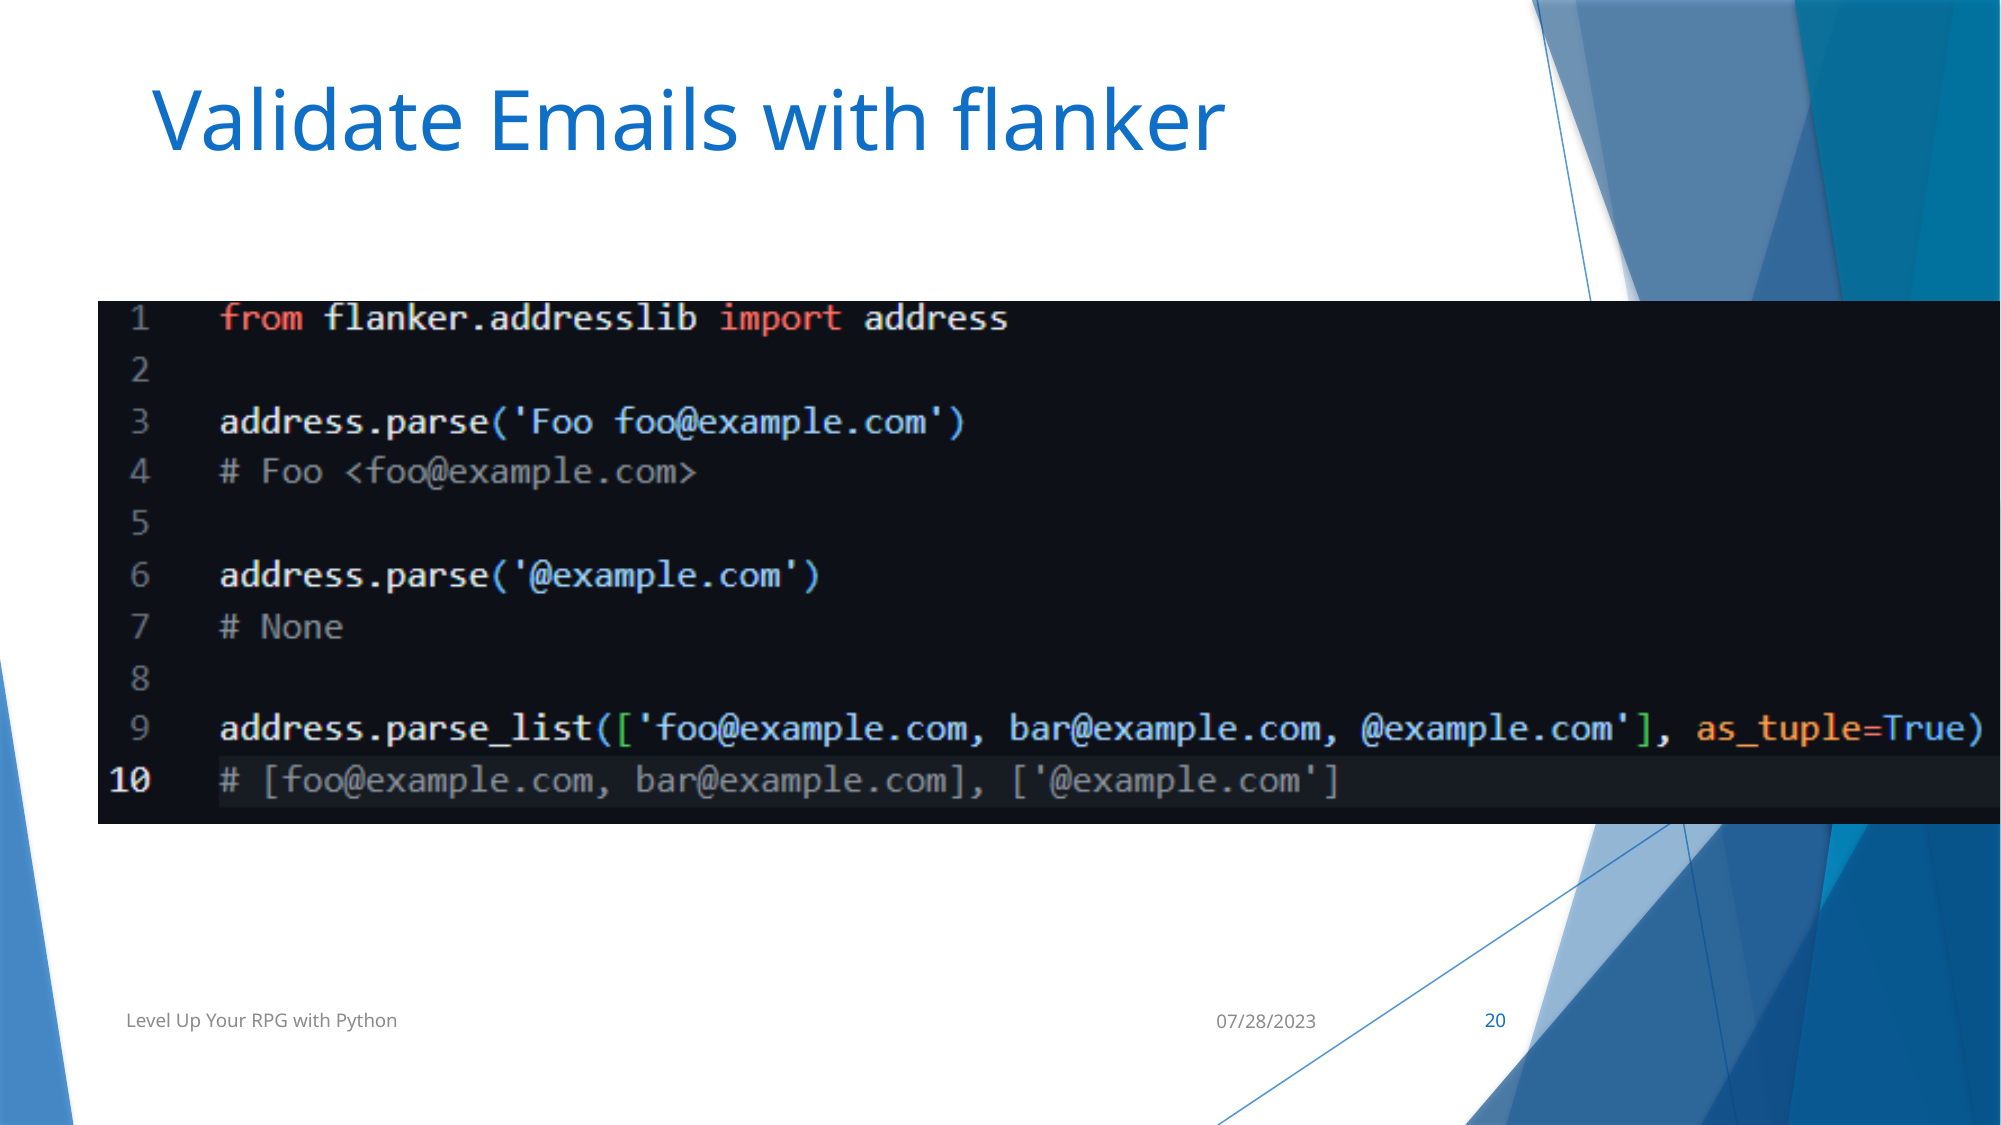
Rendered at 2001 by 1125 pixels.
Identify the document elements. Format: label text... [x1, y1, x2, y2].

slide_number 20 [1409, 991, 1522, 1051]
picture [97, 300, 2000, 824]
title Validate Emails with flanker [137, 59, 1863, 278]
footer Level Up Your RPG with Python [111, 991, 1145, 1051]
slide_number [1181, 991, 1332, 1051]
